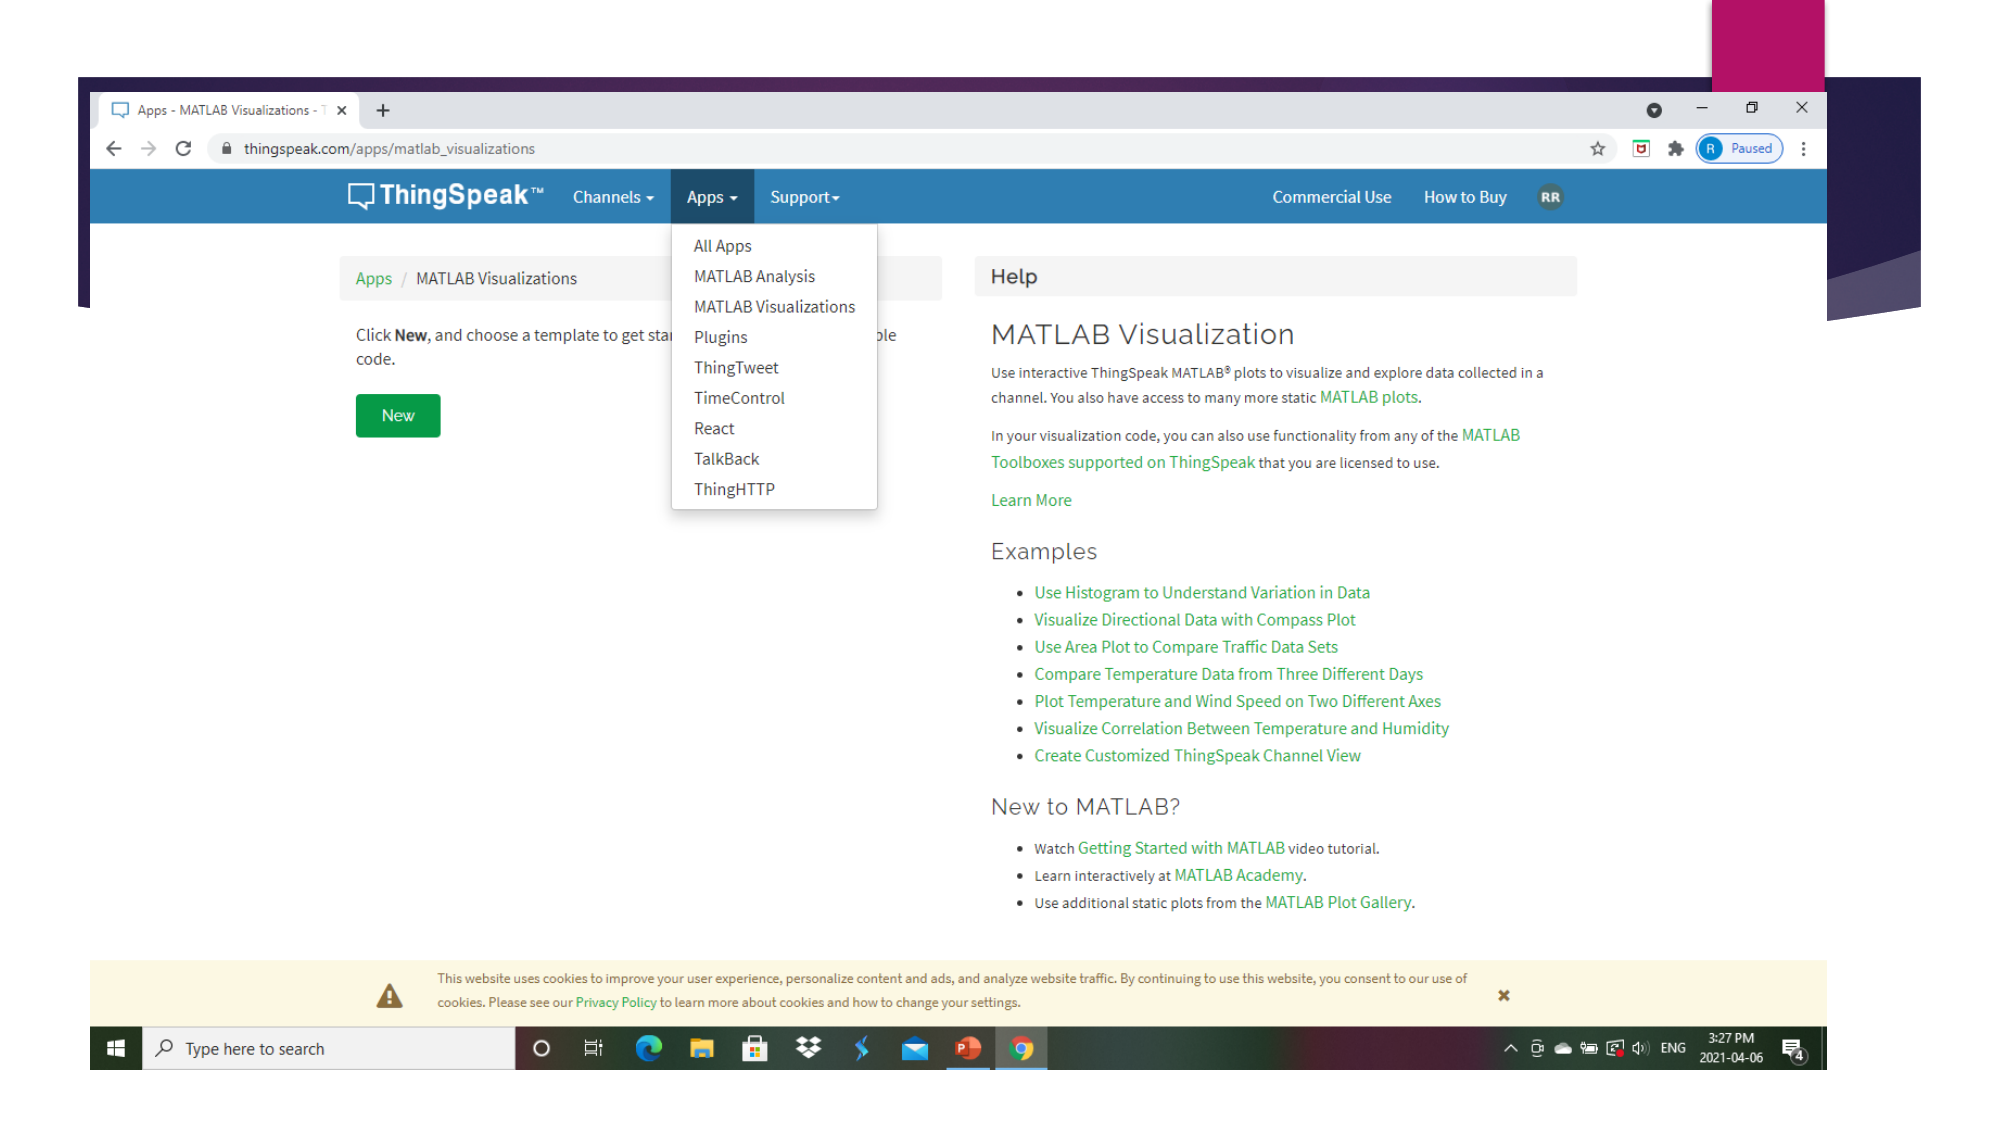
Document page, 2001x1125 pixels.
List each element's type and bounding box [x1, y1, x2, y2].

list [89, 92, 1827, 1070]
